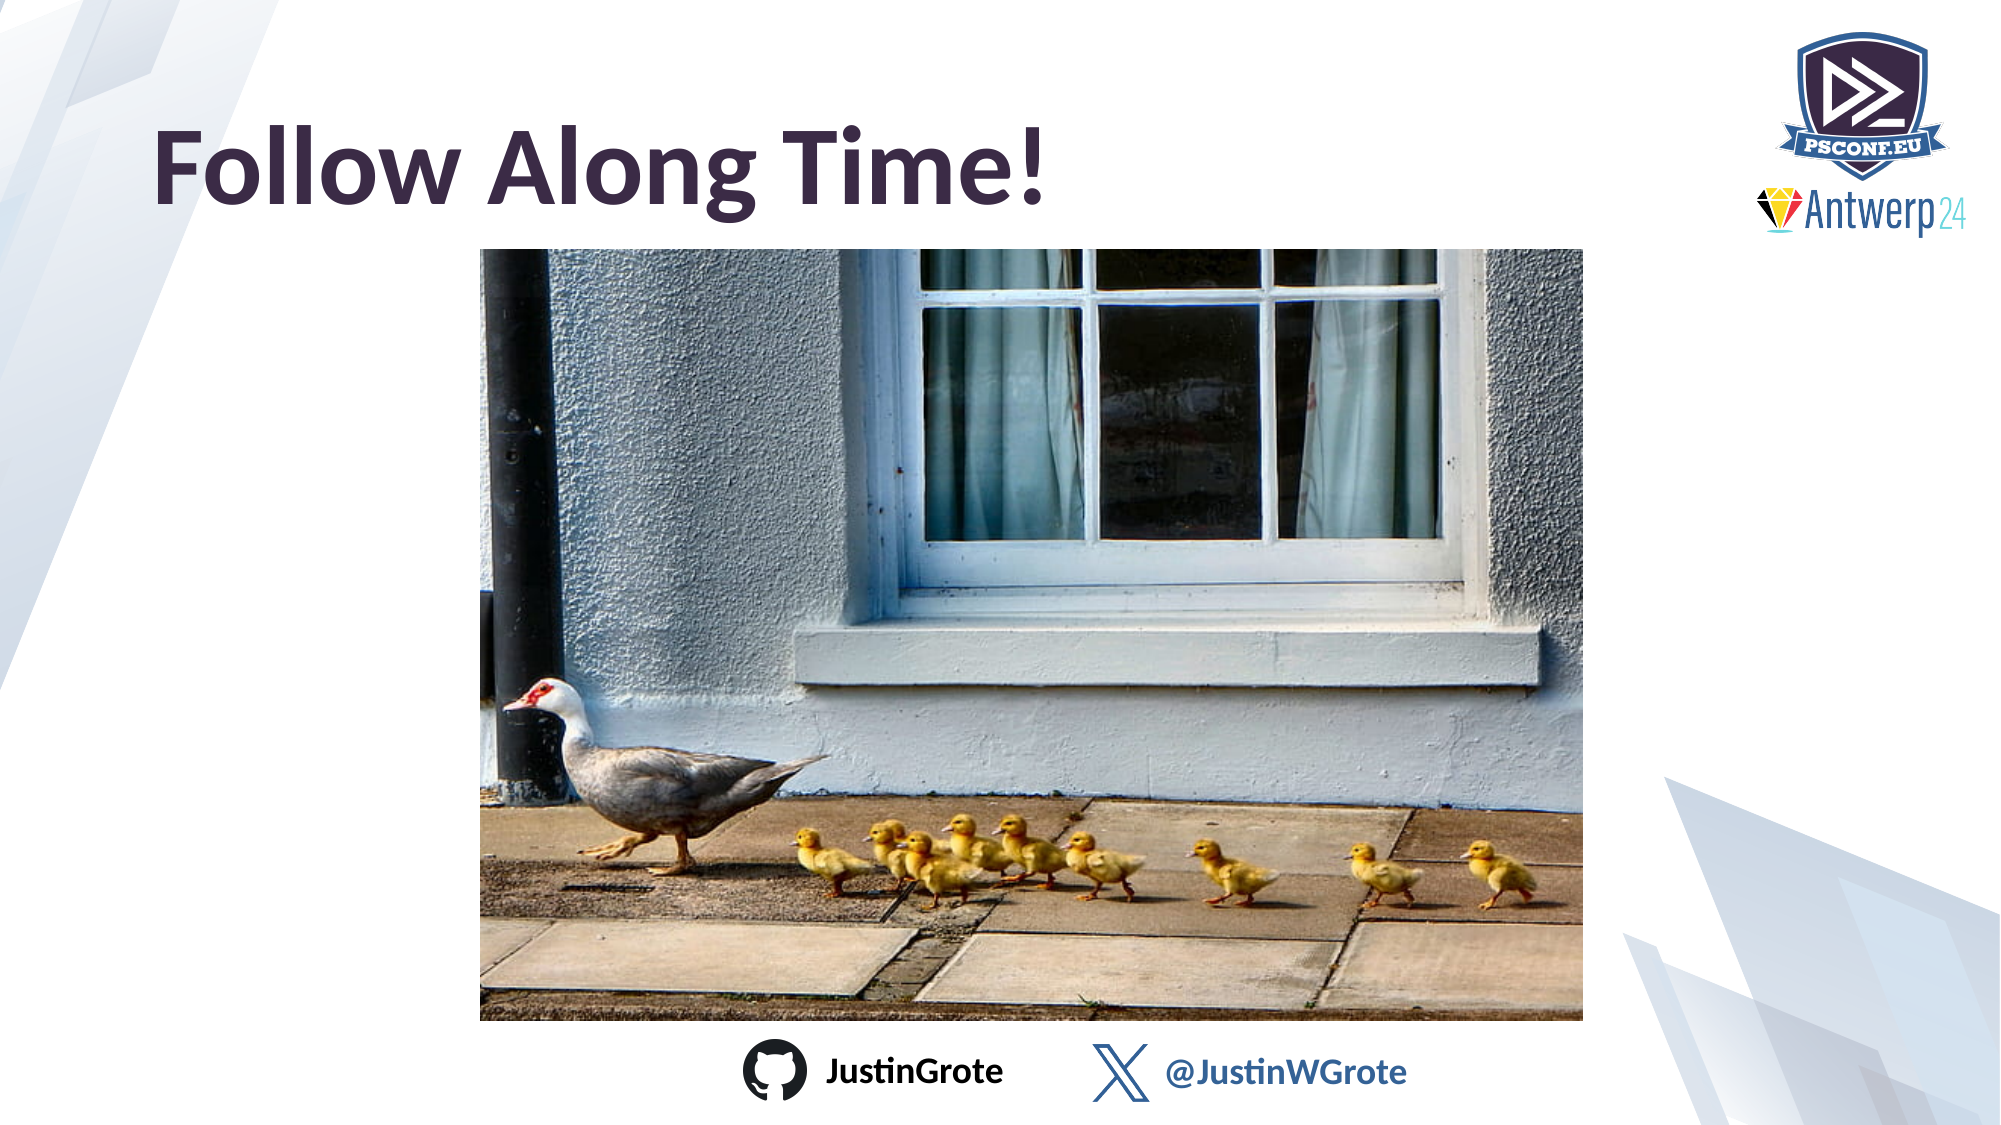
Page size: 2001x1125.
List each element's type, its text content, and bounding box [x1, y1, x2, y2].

picture [0, 0, 2000, 1125]
title Follow Along Time! [137, 59, 1735, 278]
